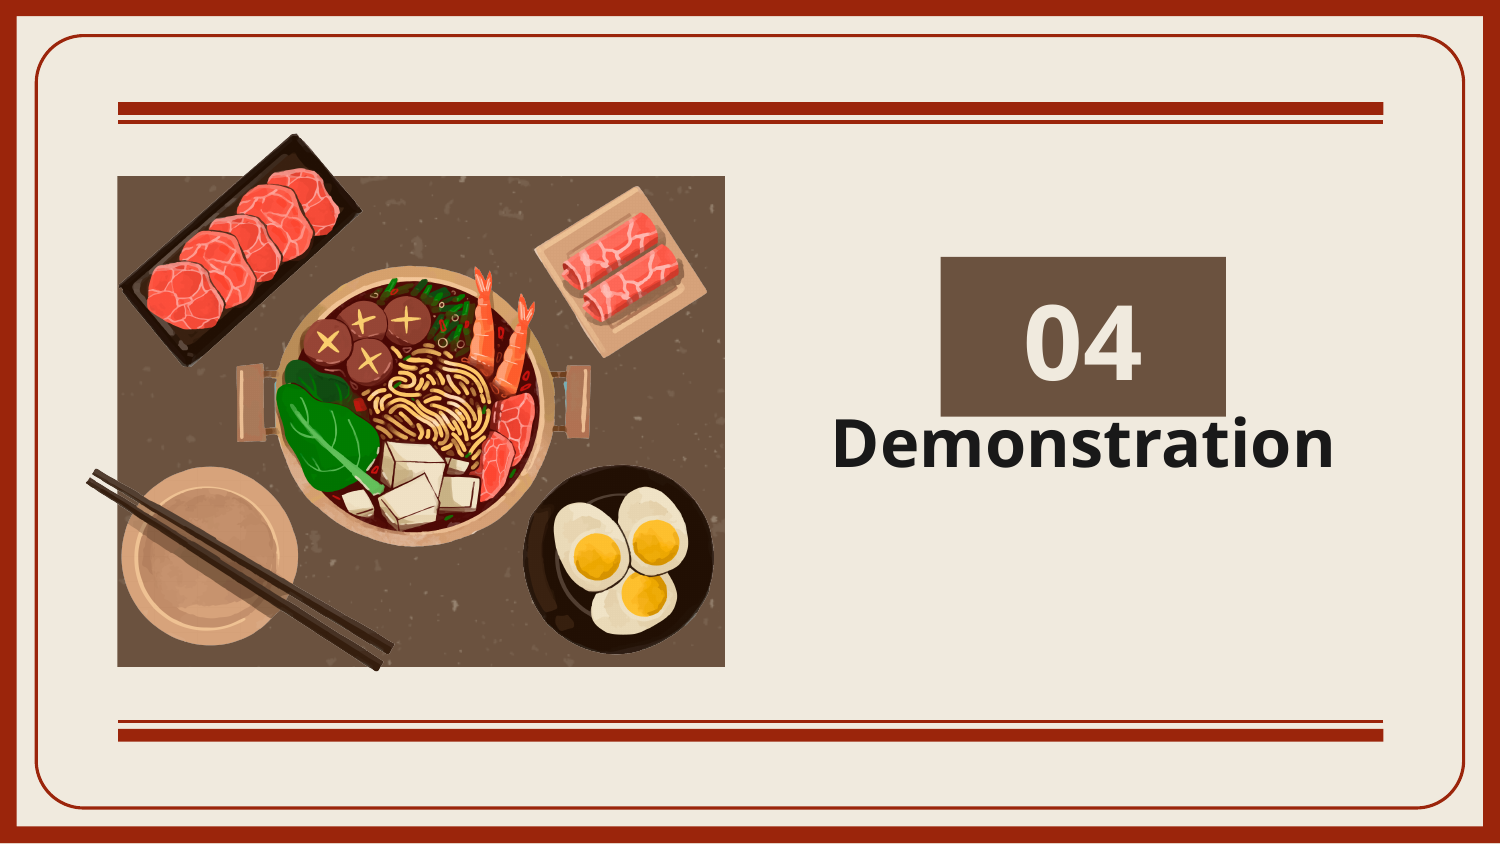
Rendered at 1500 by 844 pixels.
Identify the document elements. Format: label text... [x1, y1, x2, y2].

picture [68, 121, 736, 683]
title Demonstration [738, 385, 1429, 655]
title 04 [940, 256, 1226, 417]
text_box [117, 721, 1384, 742]
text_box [117, 101, 1384, 123]
